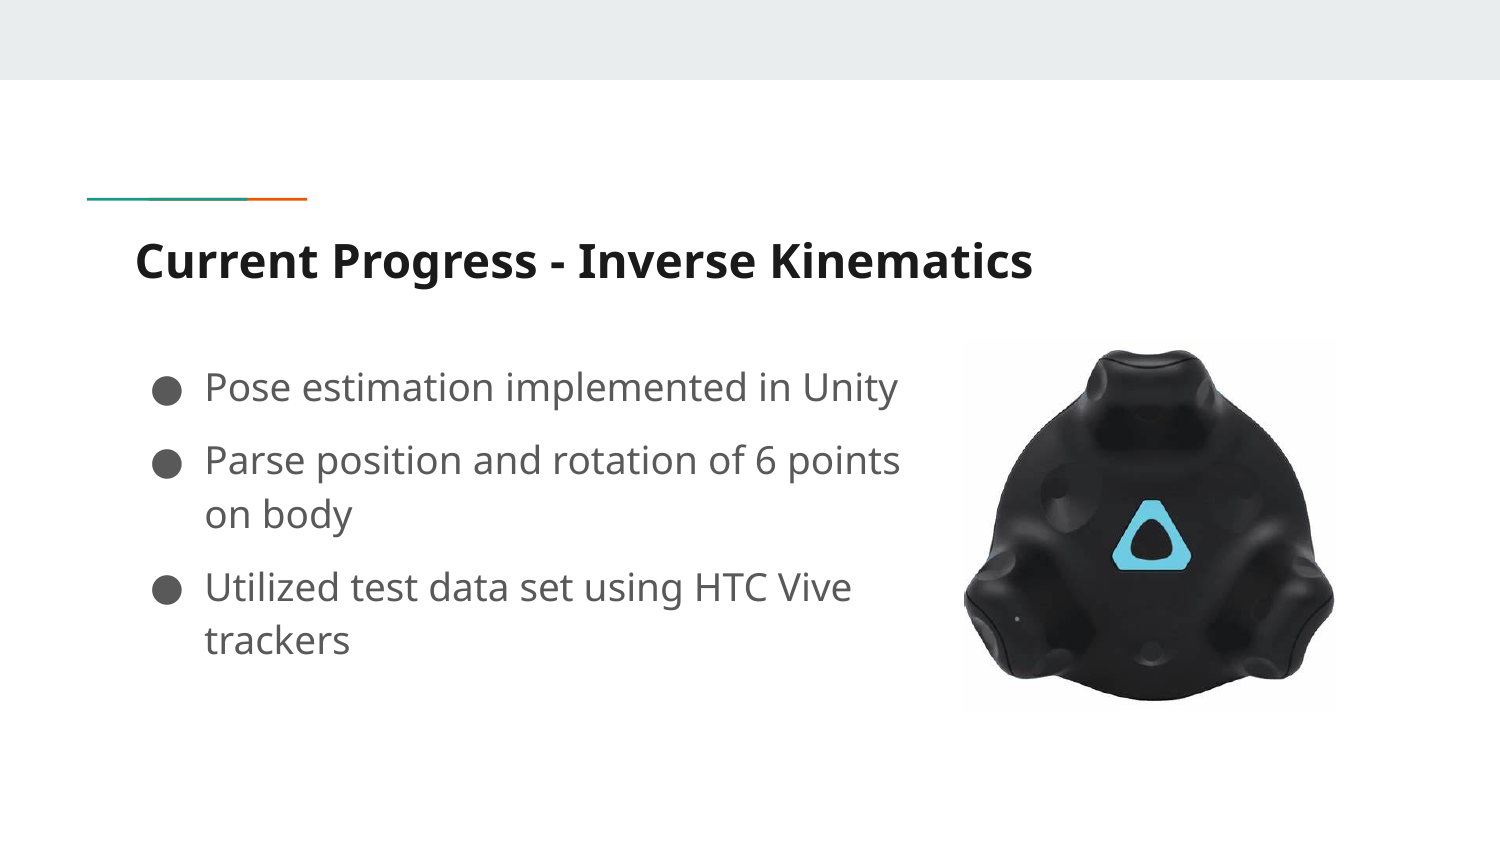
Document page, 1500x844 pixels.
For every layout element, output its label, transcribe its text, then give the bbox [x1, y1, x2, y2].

list Pose estimation implemented in Unity Parse position and rotation of 6 points on body Utilized test data set using HTC Vive trackers [119, 341, 923, 712]
title Current Progress - Inverse Kinematics [119, 216, 1381, 305]
picture [963, 340, 1336, 713]
